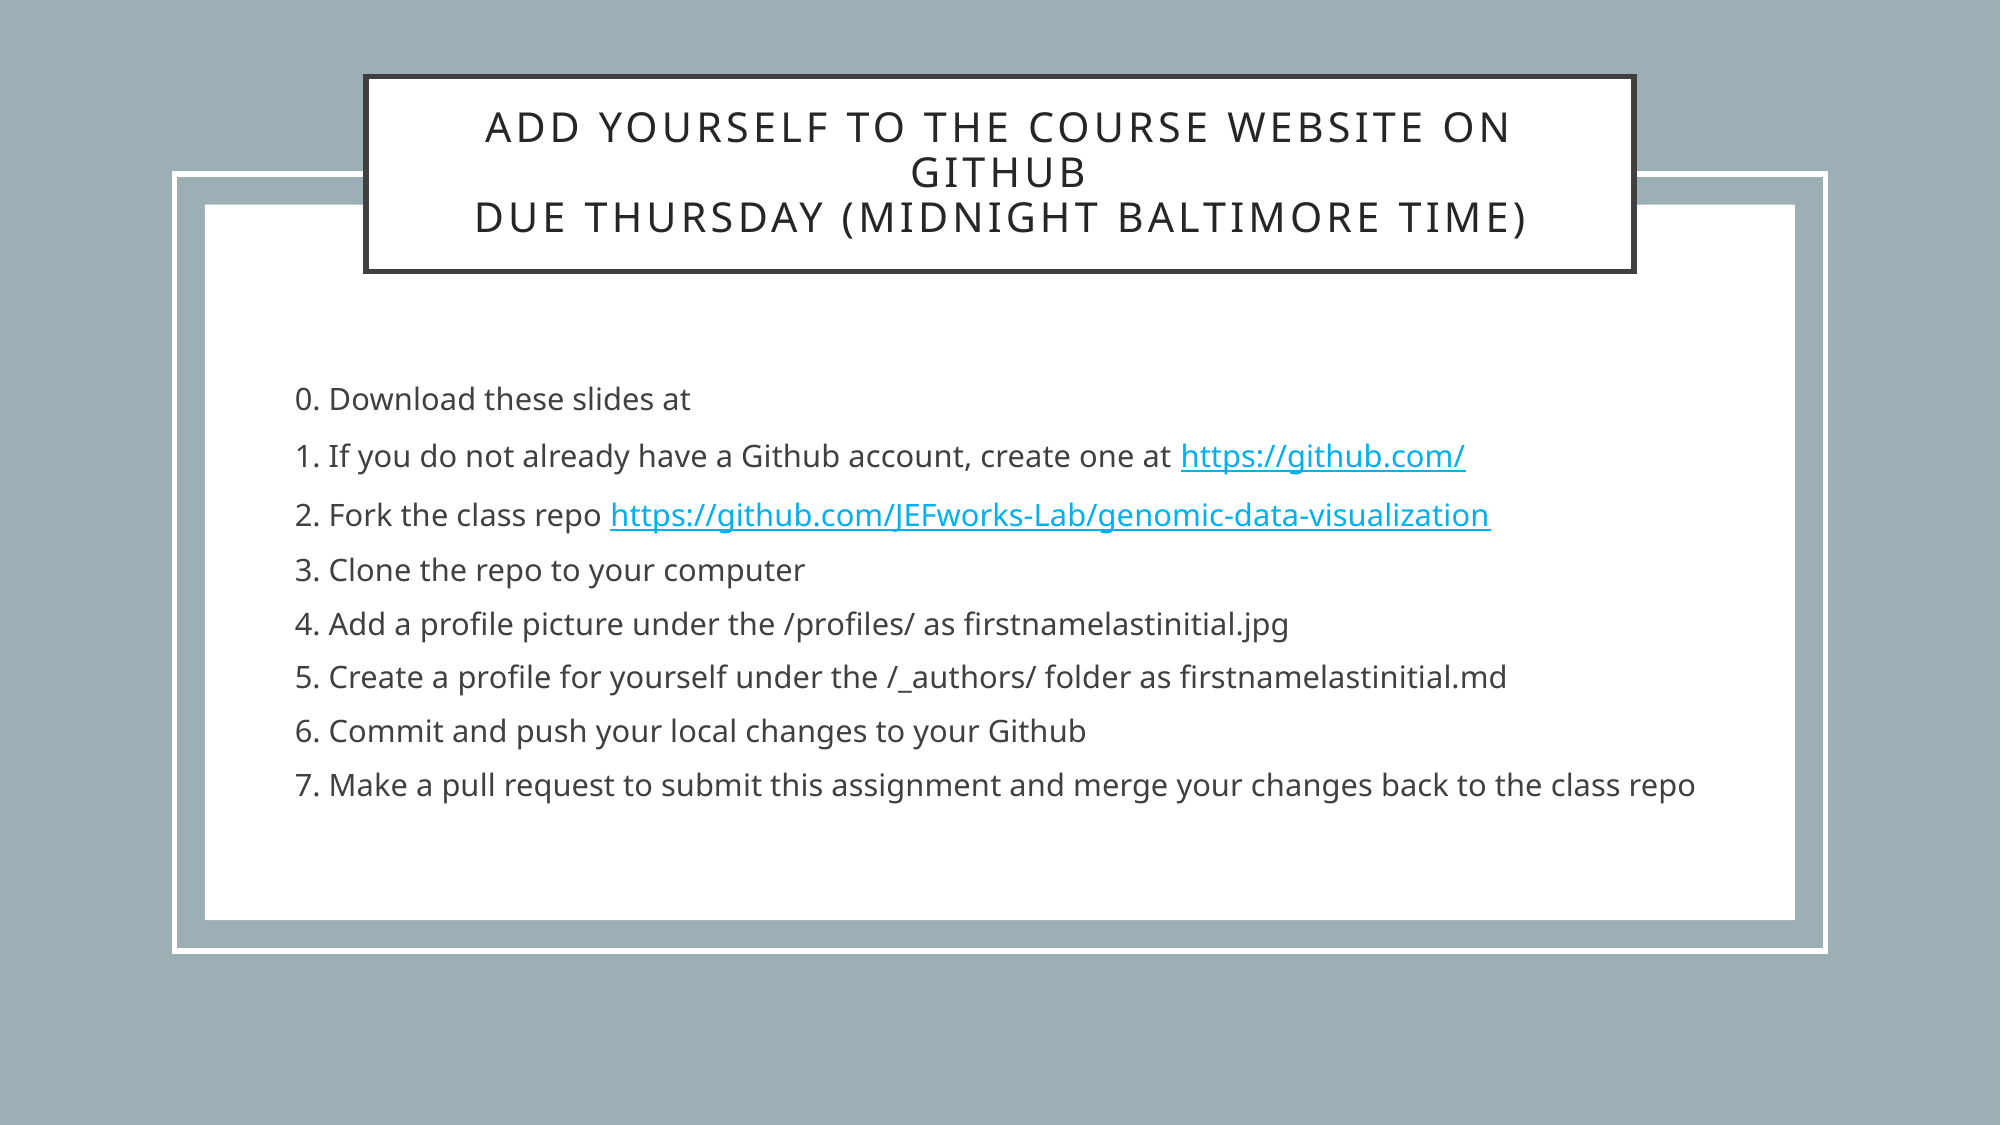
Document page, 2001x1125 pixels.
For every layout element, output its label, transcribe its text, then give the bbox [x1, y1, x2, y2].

title Add yourself to the course website on Github Due Thursday (Midnight Baltimore Time) [363, 74, 1637, 274]
text_box [173, 173, 1827, 952]
text_box [0, 0, 2000, 1125]
list 0. Download these slides at 1. If you do not already have a Github account, create one at https://github.com/ 2. Fork the class repo https://github.com/JEFworks-Lab/genomic-data-visualization 3. Clone the repo to your computer 4. Add a profile picture under the /profiles/ as firstnamelastinitial.jpg 5. Create a profile for yourself under the /_authors/ folder as firstnamelastinitial.md 6. Commit and push your local changes to your Github 7. Make a pull request to submit this assignment and merge your changes back to the class repo [279, 375, 1721, 849]
